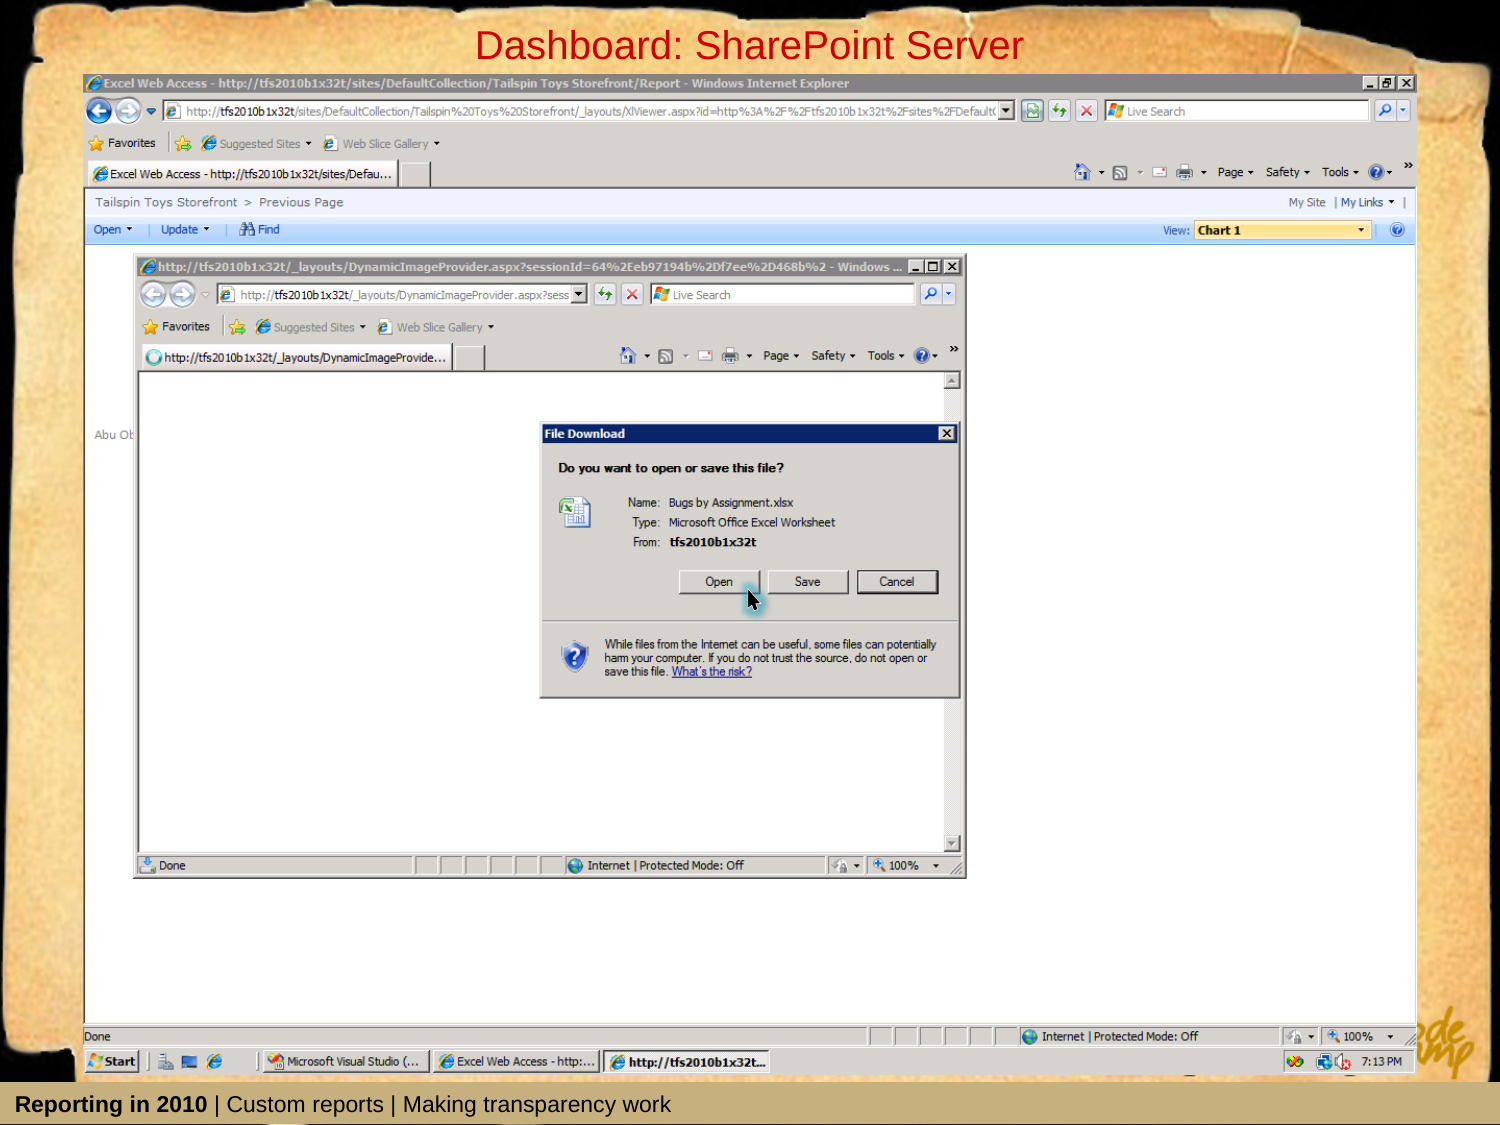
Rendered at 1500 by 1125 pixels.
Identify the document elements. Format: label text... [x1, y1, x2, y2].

title Dashboard: SharePoint Server [62, 11, 1438, 75]
picture [0, 0, 1500, 1082]
text_box Reporting in 2010 | Custom reports | Making transparency work [0, 1082, 1500, 1125]
